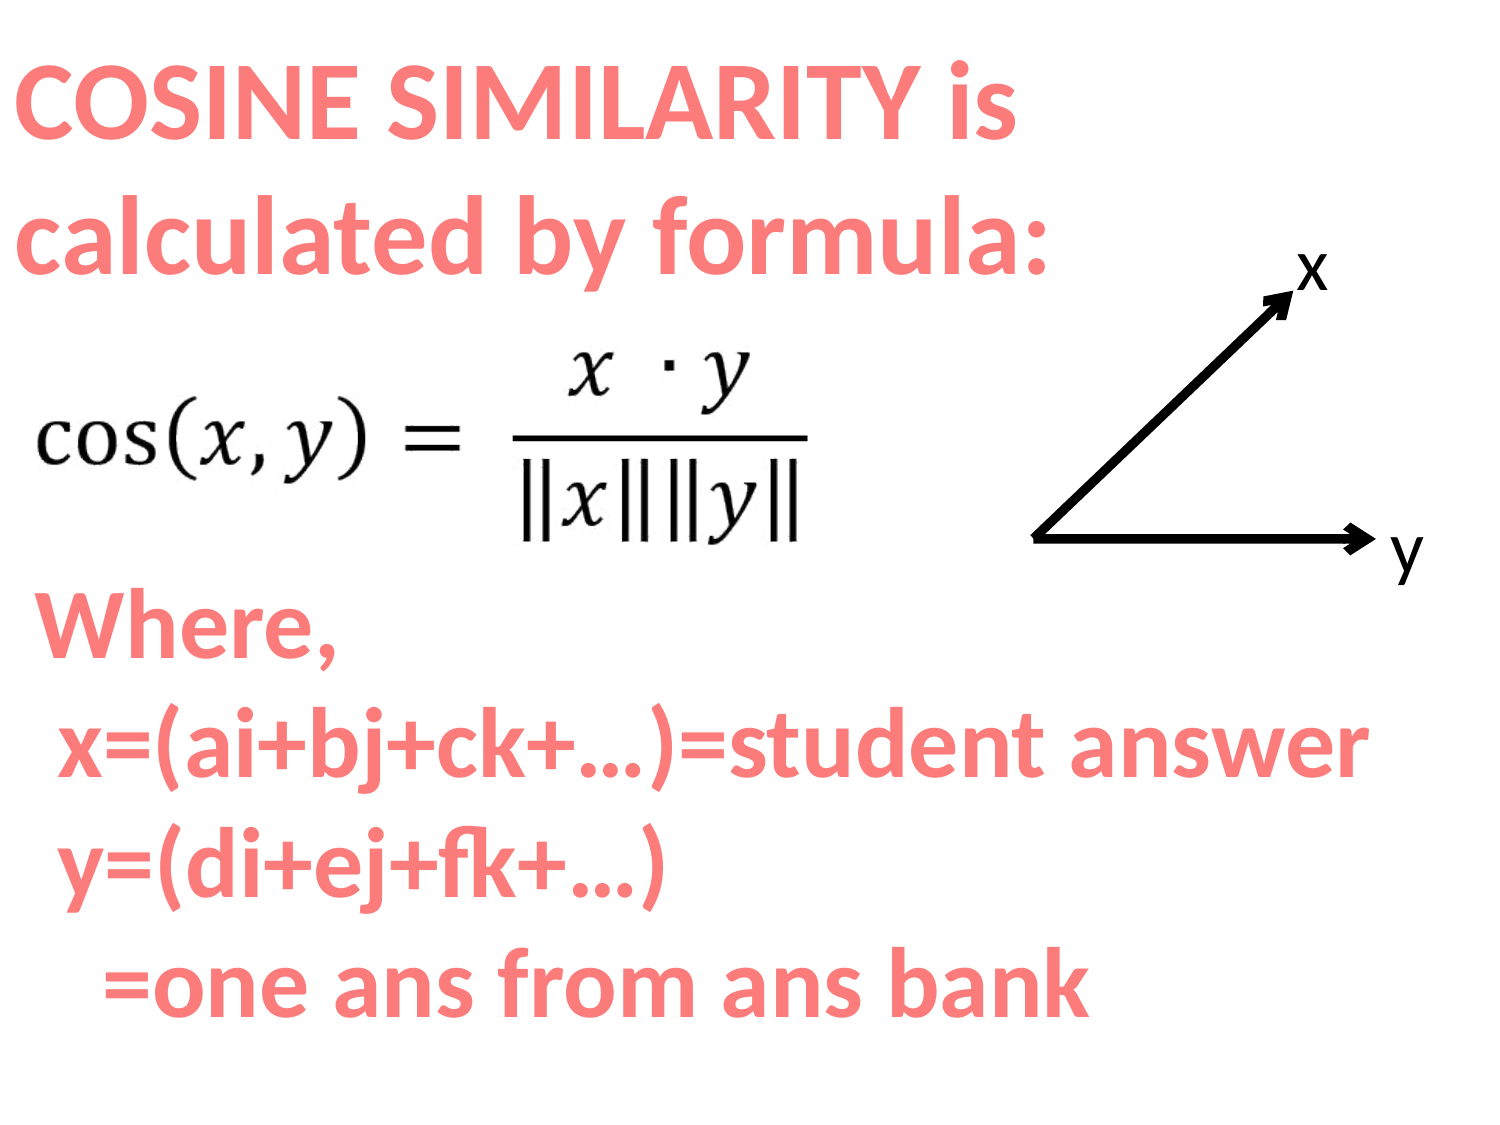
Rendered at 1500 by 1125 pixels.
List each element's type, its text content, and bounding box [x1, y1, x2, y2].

picture [0, 332, 855, 587]
text_box y [1376, 491, 1424, 597]
text_box Where, x=(ai+bj+ck+…)=student answer y=(di+ej+fk+…) =one ans from ans bank [20, 550, 1500, 1125]
text_box [1035, 531, 1376, 547]
text_box x [1281, 208, 1329, 313]
text_box [1032, 301, 1281, 540]
text_box COSINE SIMILARITY is calculated by formula: [0, 19, 1500, 440]
